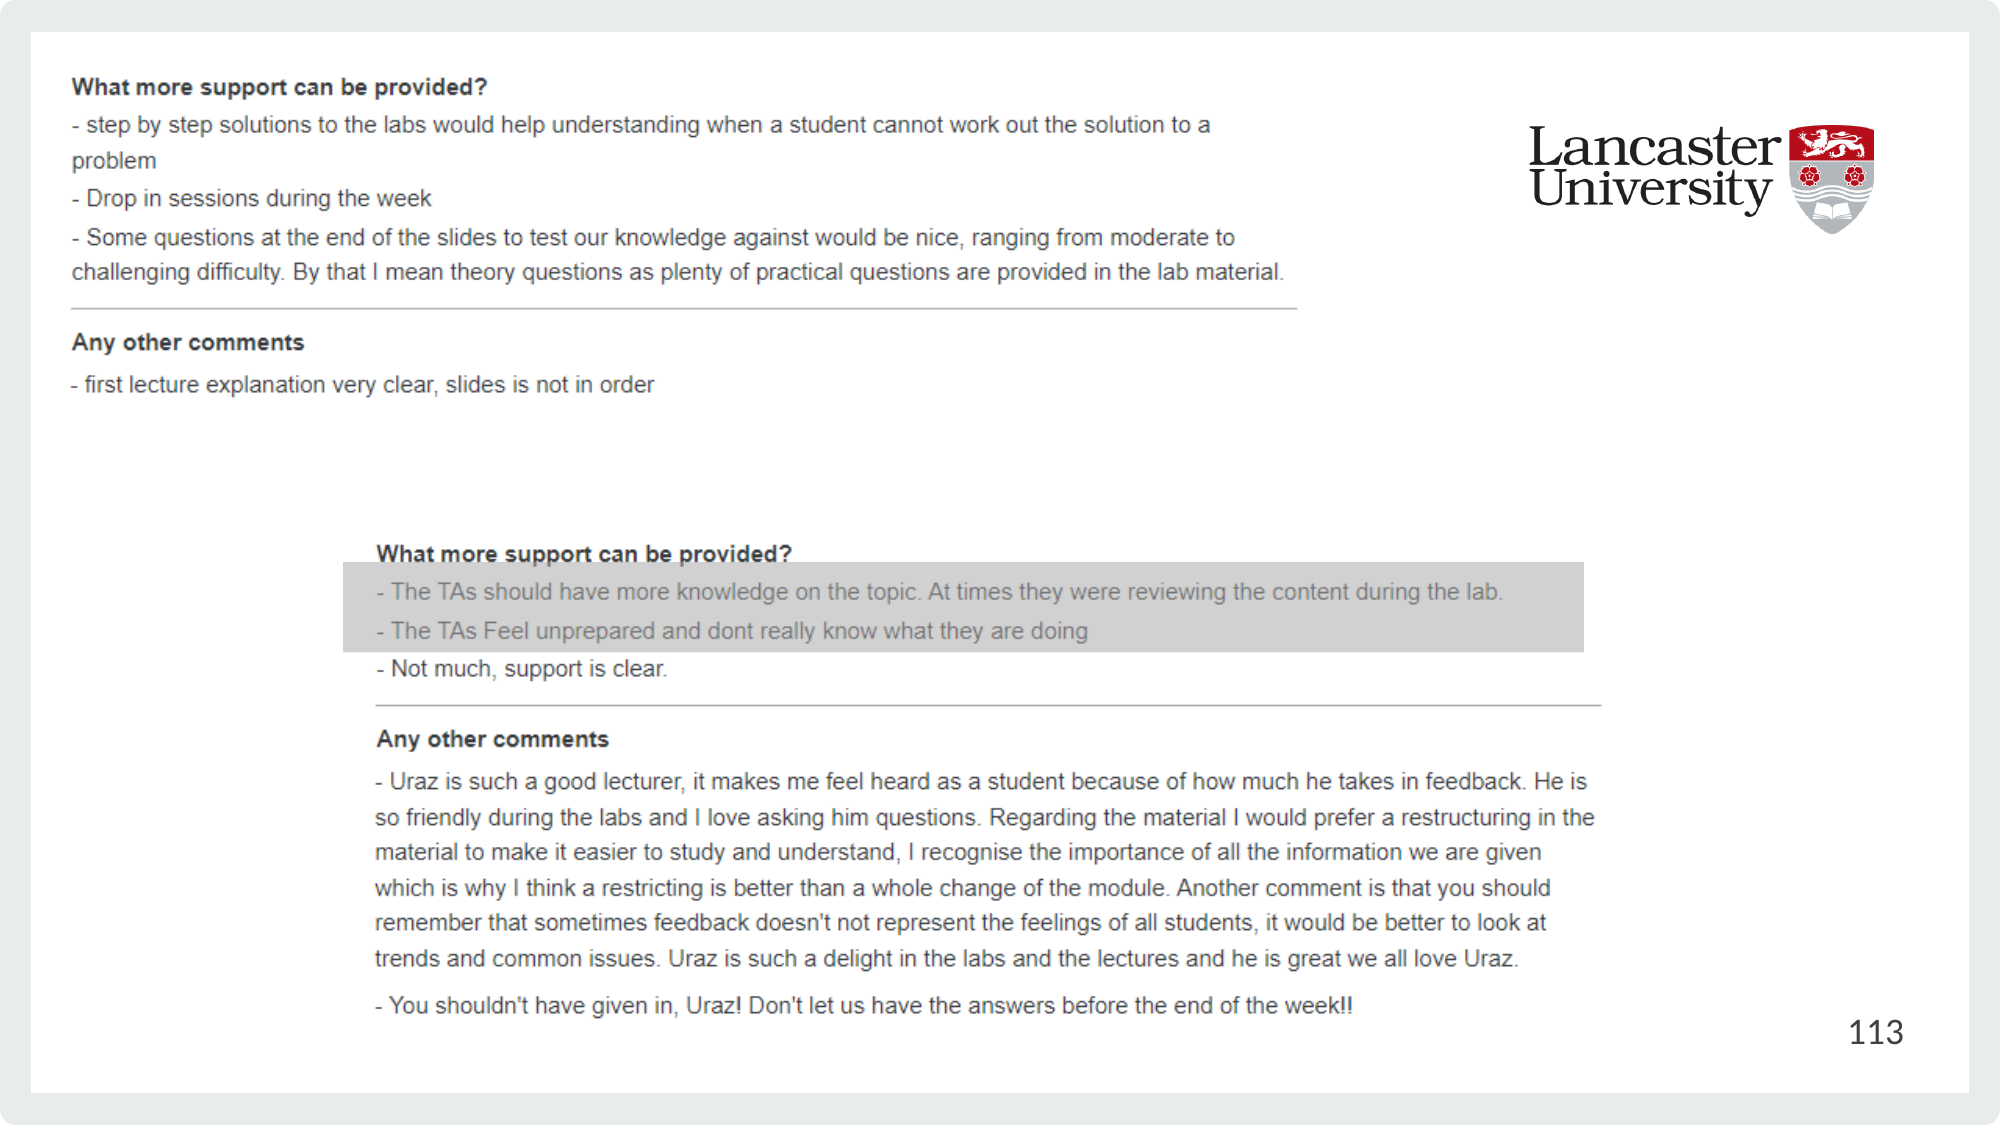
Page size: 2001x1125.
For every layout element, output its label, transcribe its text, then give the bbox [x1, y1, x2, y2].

picture [54, 64, 1346, 410]
slide_number 113 [1694, 999, 1919, 1060]
text_box [343, 561, 365, 653]
picture [365, 531, 1694, 1089]
